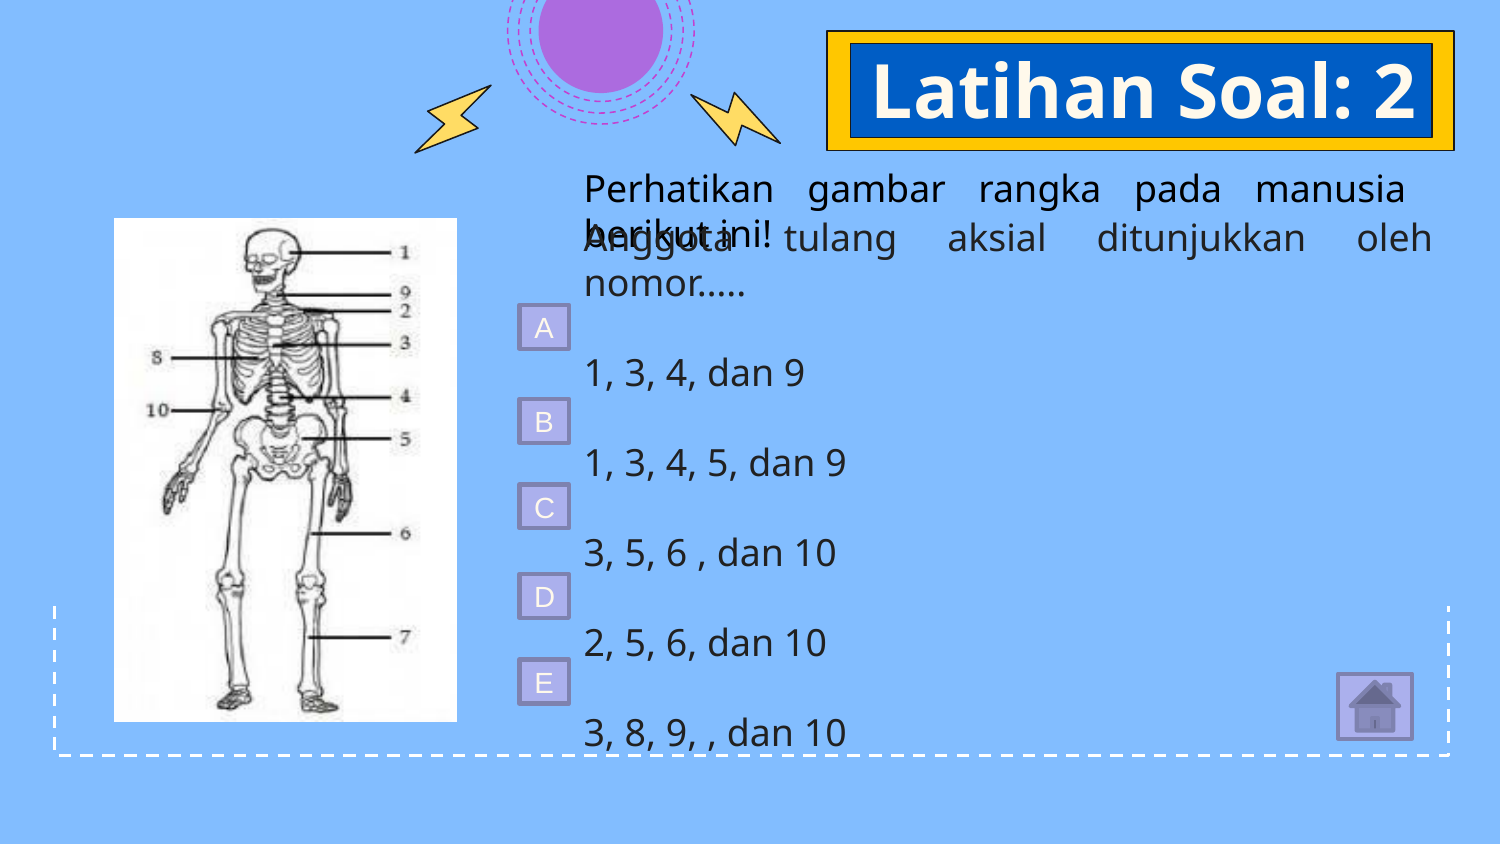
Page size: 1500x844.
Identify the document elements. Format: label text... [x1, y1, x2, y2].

text_box [1336, 672, 1414, 741]
text_box [827, 124, 1455, 151]
text_box [827, 31, 1455, 53]
text_box Perhatikan gambar rangka pada manusia berikut ini! [568, 157, 1455, 263]
text_box [850, 124, 1433, 138]
title Latihan Soal: 2 [817, 53, 1471, 124]
text_box [850, 43, 1433, 53]
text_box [519, 304, 570, 704]
picture [114, 217, 457, 722]
text_box Anggota tulang aksial ditunjukkan oleh nomor….. 1, 3, 4, dan 9 1, 3, 4, 5, dan 9 3, 5, 6 , dan 10 2, 5, 6, dan 10 3, 8, 9, , dan 10 [568, 206, 1449, 762]
